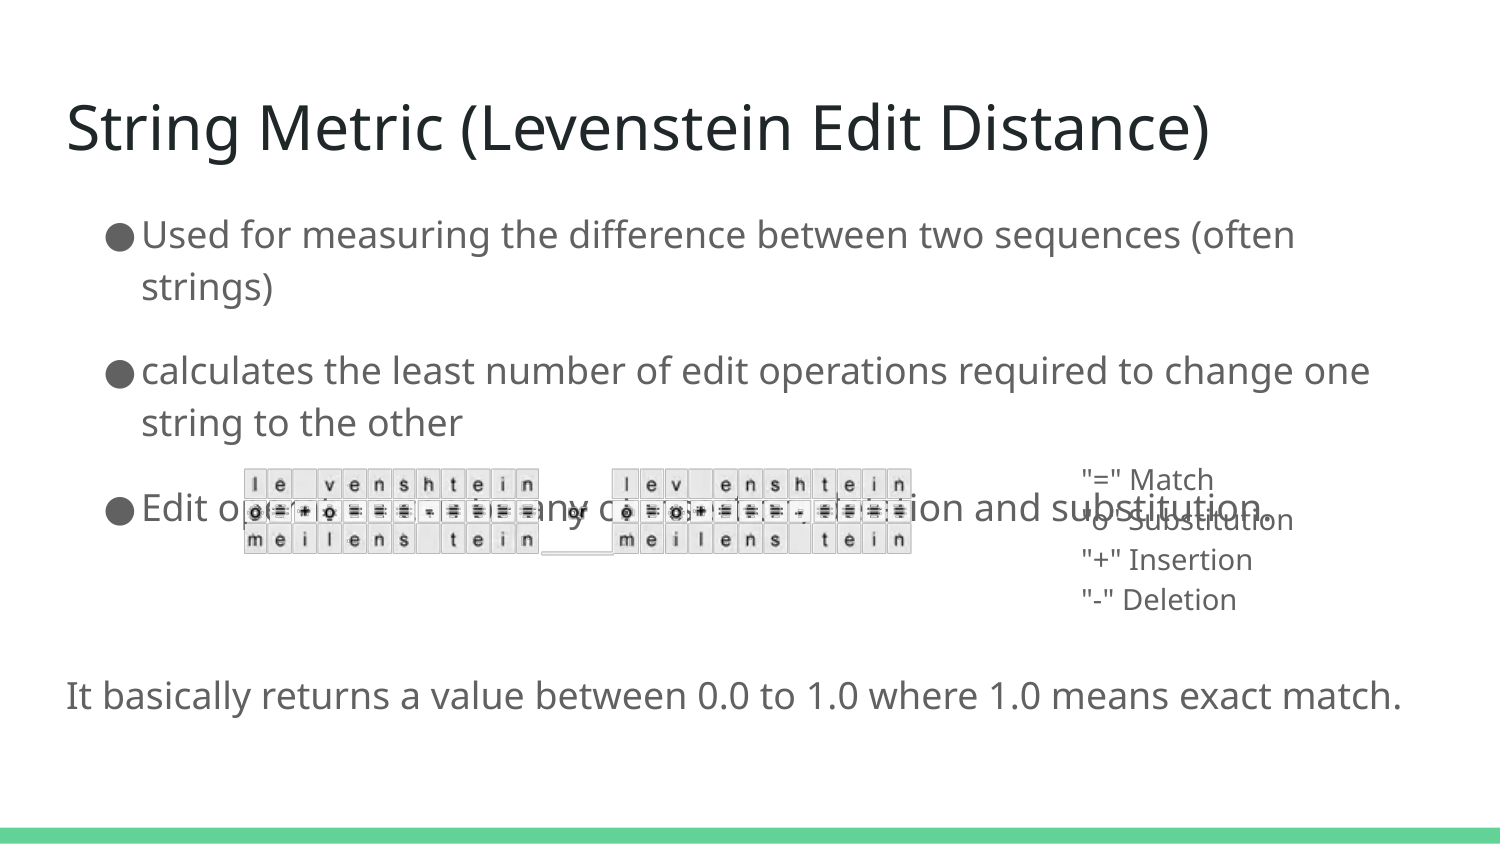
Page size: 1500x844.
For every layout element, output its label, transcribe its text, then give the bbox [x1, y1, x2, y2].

title String Metric (Levenstein Edit Distance) [51, 72, 1449, 167]
list Used for measuring the difference between two sequences (often strings) calculates the least number of edit operations required to change one string to the other Edit operation can be any of insertion, deletion and substitution. [51, 189, 1449, 441]
picture [240, 462, 916, 561]
text_box "=" Match "o" Substitution "+" Insertion "-" Deletion [1066, 440, 1334, 627]
list It basically returns a value between 0.0 to 1.0 where 1.0 means exact match. [51, 650, 1449, 745]
